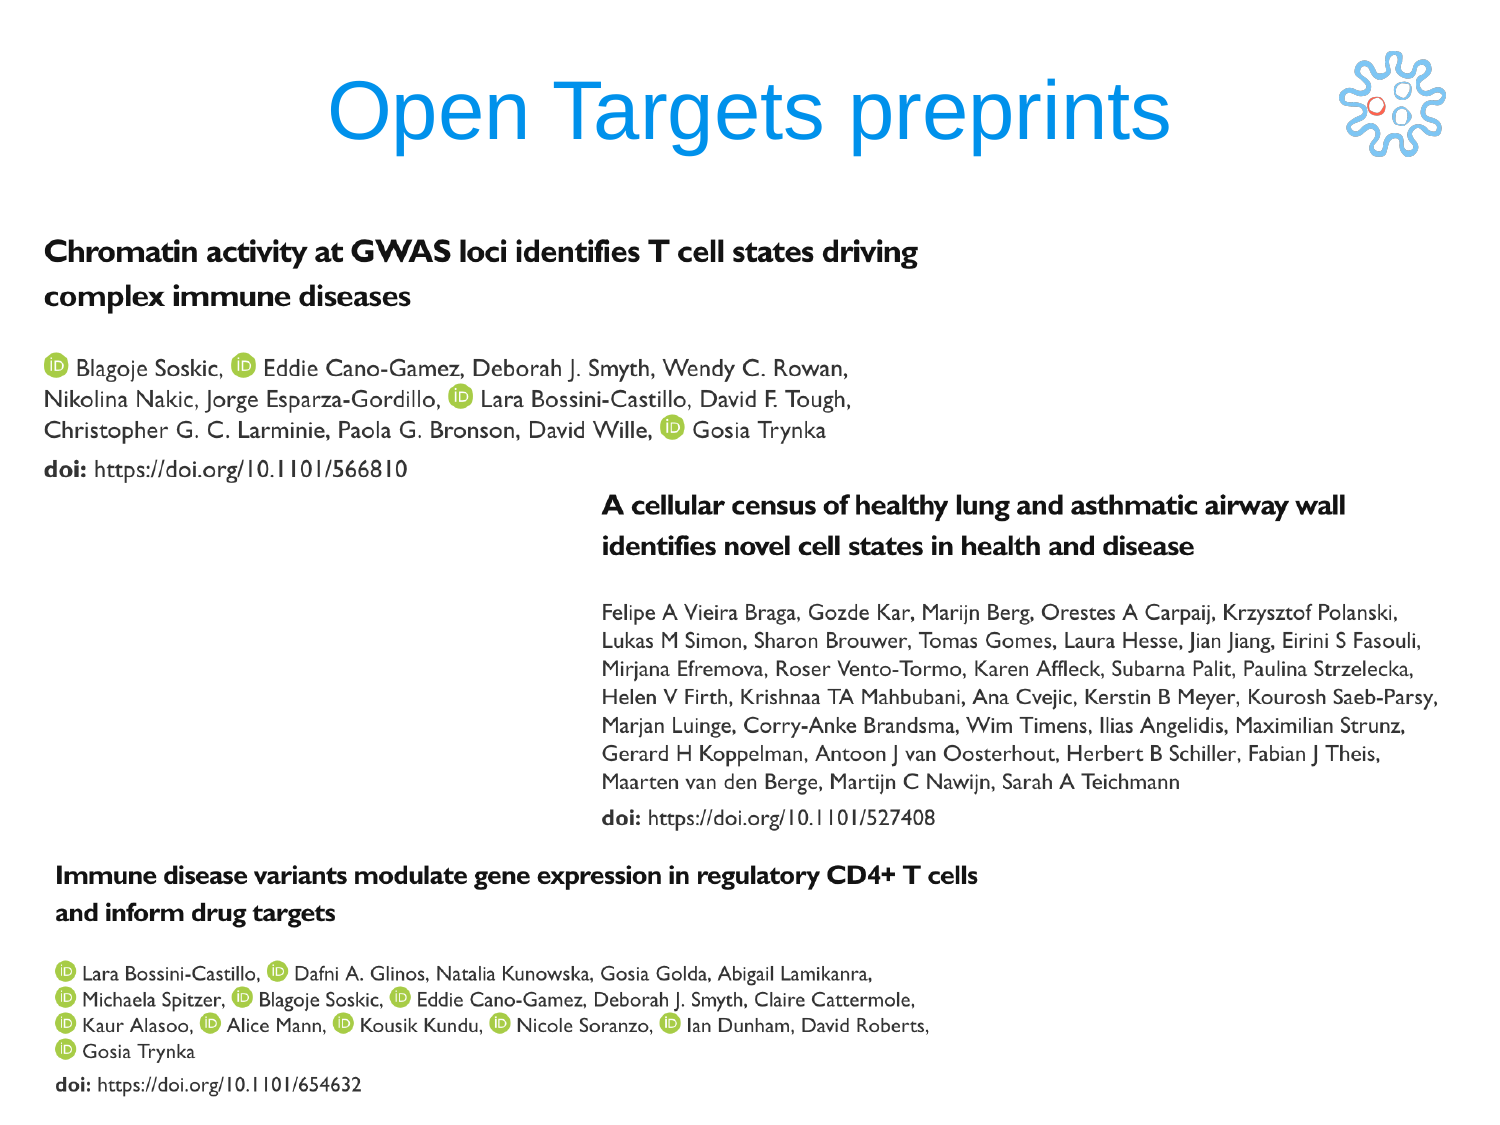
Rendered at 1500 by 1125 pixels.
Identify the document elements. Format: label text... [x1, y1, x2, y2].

text_box [0, 123, 1500, 312]
text_box Open Targets preprints [0, 48, 1500, 123]
picture [33, 843, 1000, 1108]
picture [33, 215, 1450, 840]
picture [1338, 51, 1446, 157]
